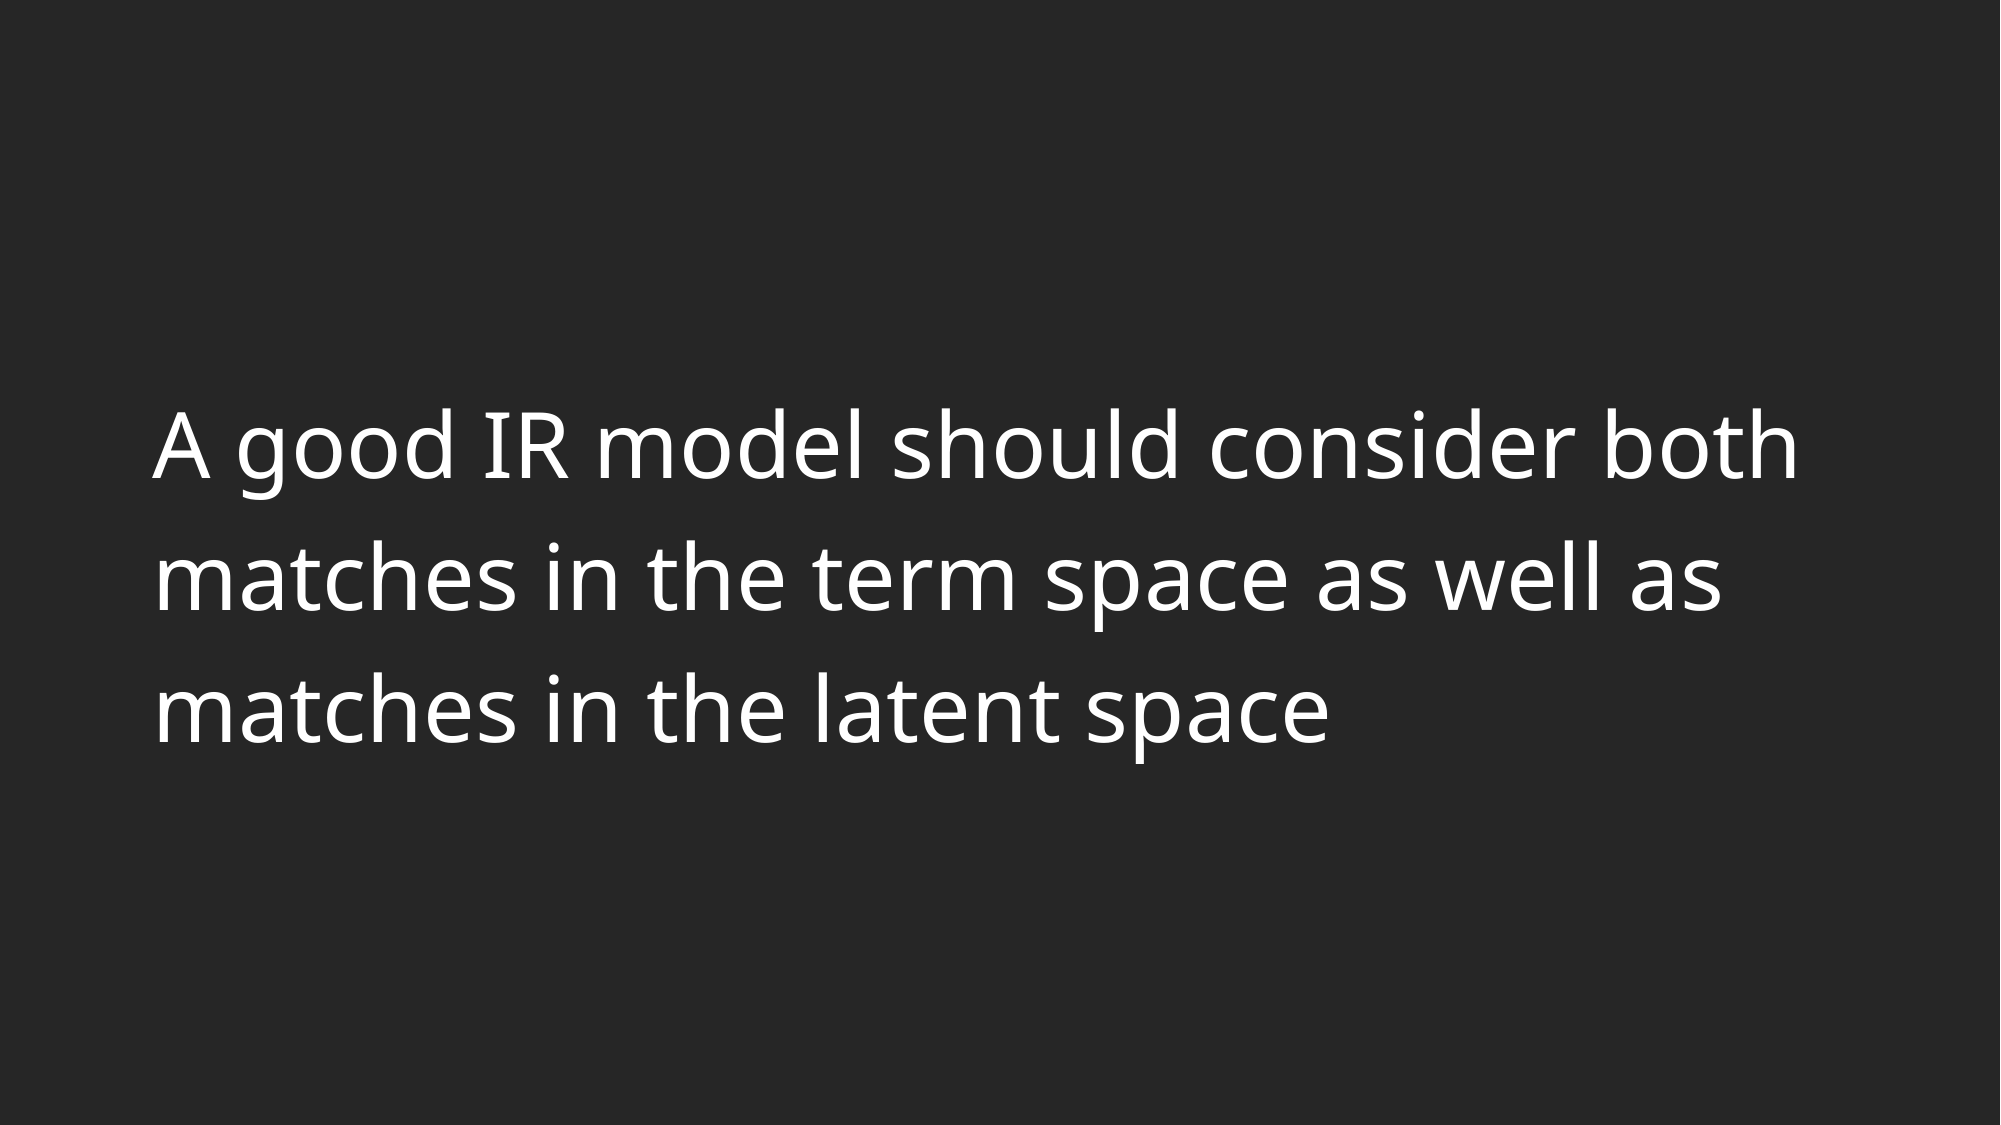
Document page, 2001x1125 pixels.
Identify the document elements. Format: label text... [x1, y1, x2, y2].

title A good IR model should consider both matches in the term space as well as matches in the latent space [137, 328, 1863, 797]
